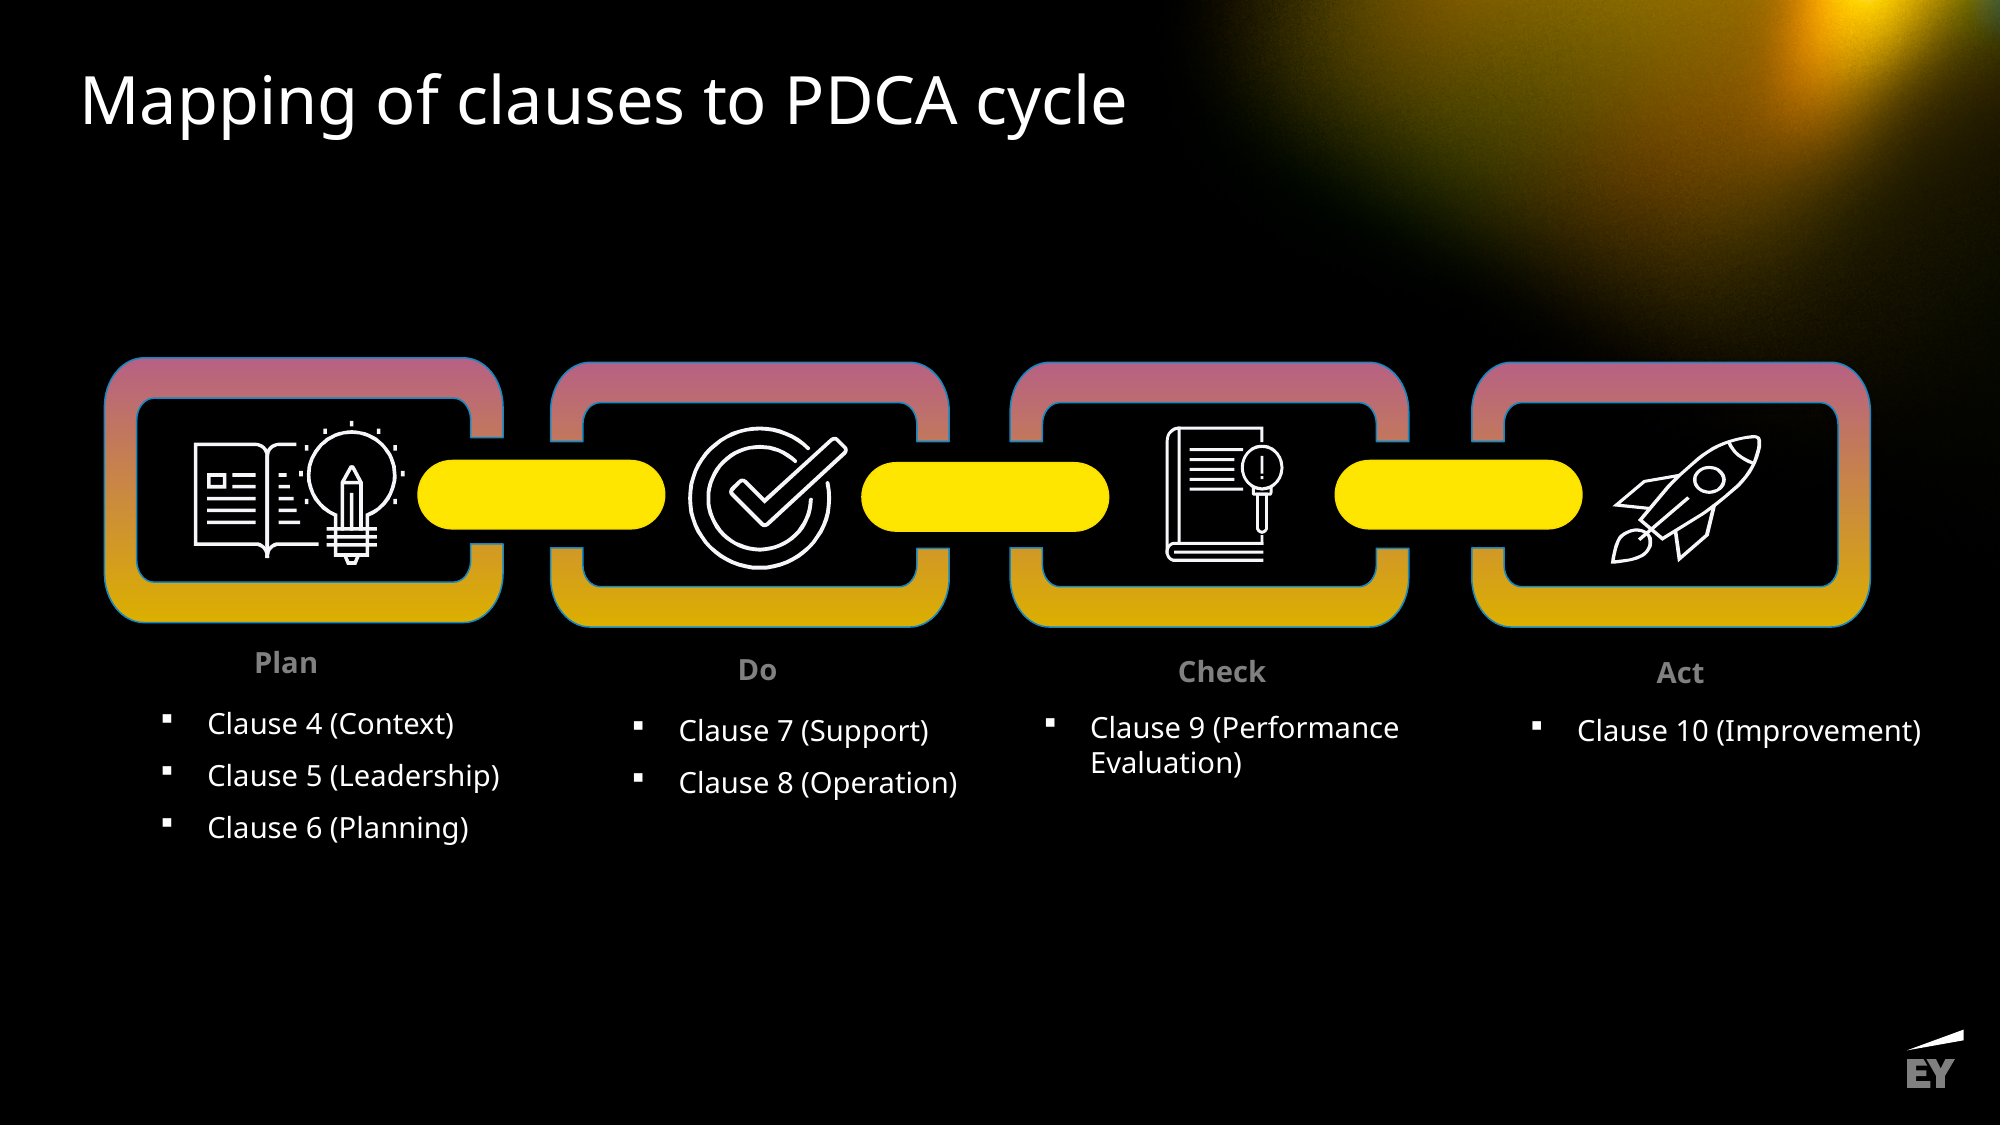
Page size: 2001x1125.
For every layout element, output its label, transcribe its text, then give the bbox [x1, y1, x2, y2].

text_box [103, 357, 504, 624]
text_box [1471, 361, 1872, 628]
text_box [1079, 644, 1488, 789]
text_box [63, 636, 605, 854]
text_box [861, 461, 1110, 532]
picture [0, 0, 2000, 1125]
text_box [549, 361, 950, 443]
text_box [535, 643, 1077, 861]
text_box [193, 420, 405, 566]
title Mapping of clauses to PDCA cycle [79, 60, 1921, 139]
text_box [1458, 646, 1975, 756]
text_box [417, 459, 666, 530]
text_box [1009, 361, 1410, 443]
text_box [549, 547, 950, 628]
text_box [1610, 434, 1762, 564]
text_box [1165, 426, 1284, 563]
text_box [1334, 459, 1583, 530]
text_box [1009, 547, 1410, 628]
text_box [687, 426, 849, 570]
